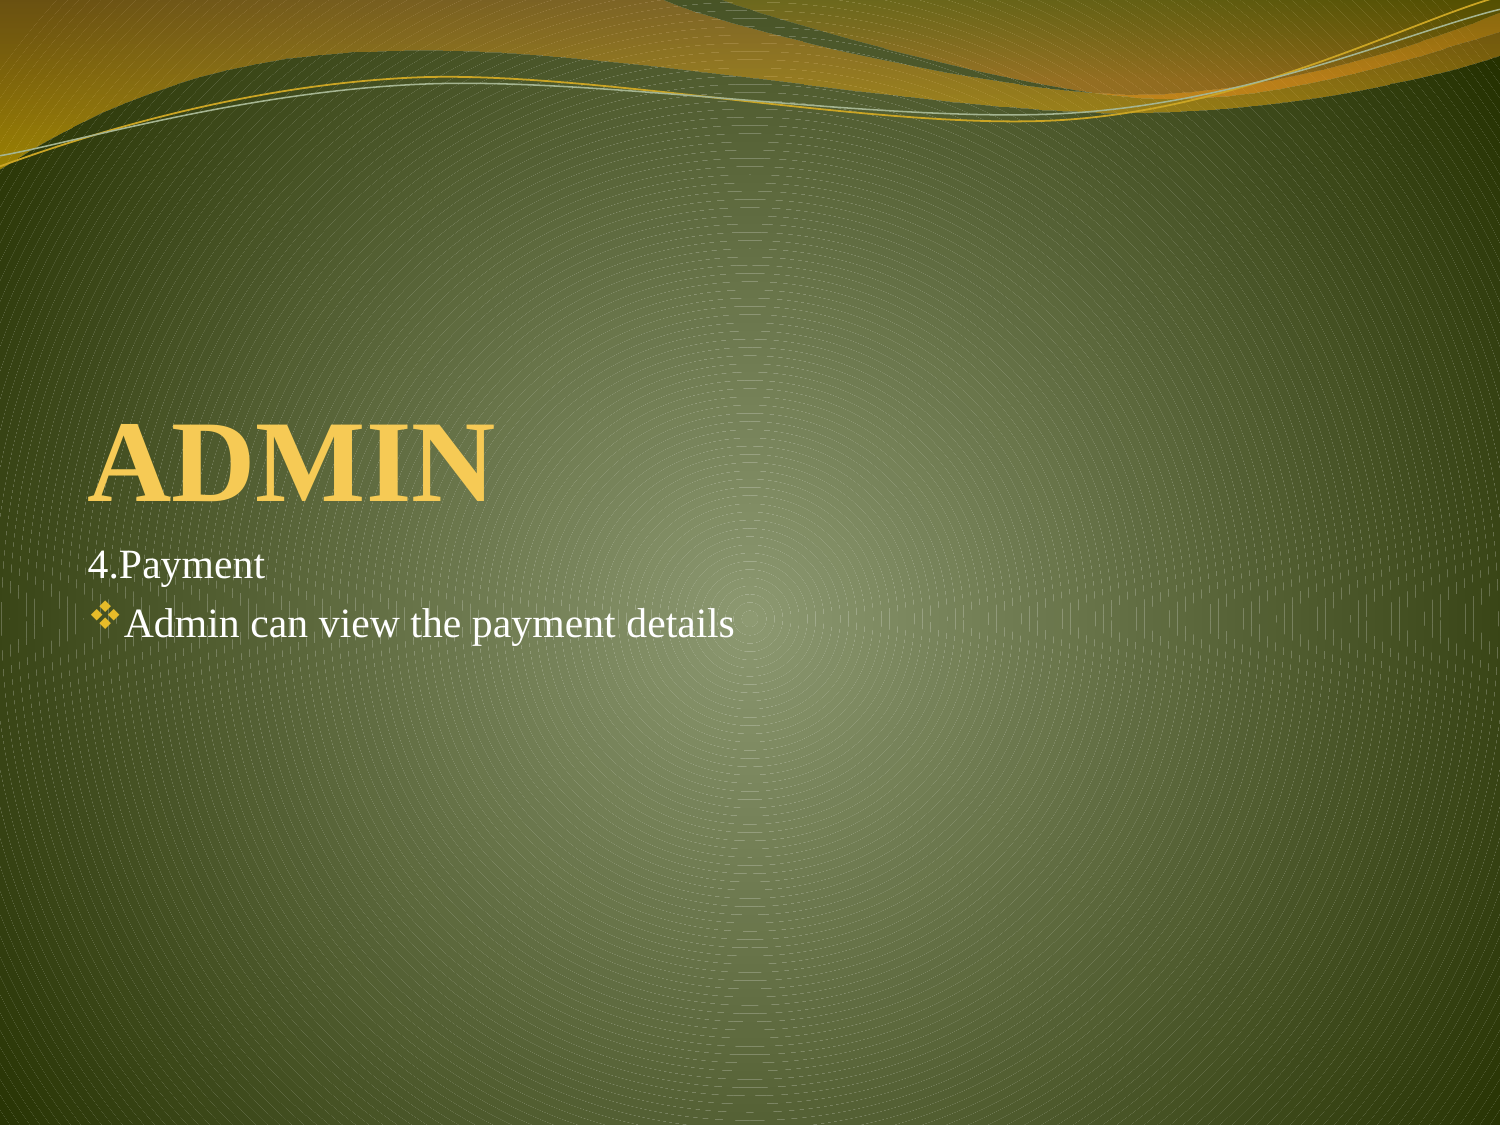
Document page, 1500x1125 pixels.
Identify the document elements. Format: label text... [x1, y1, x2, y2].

title ADMIN [87, 224, 1376, 525]
subtitle 4.Payment Admin can view the payment details [87, 529, 1376, 818]
